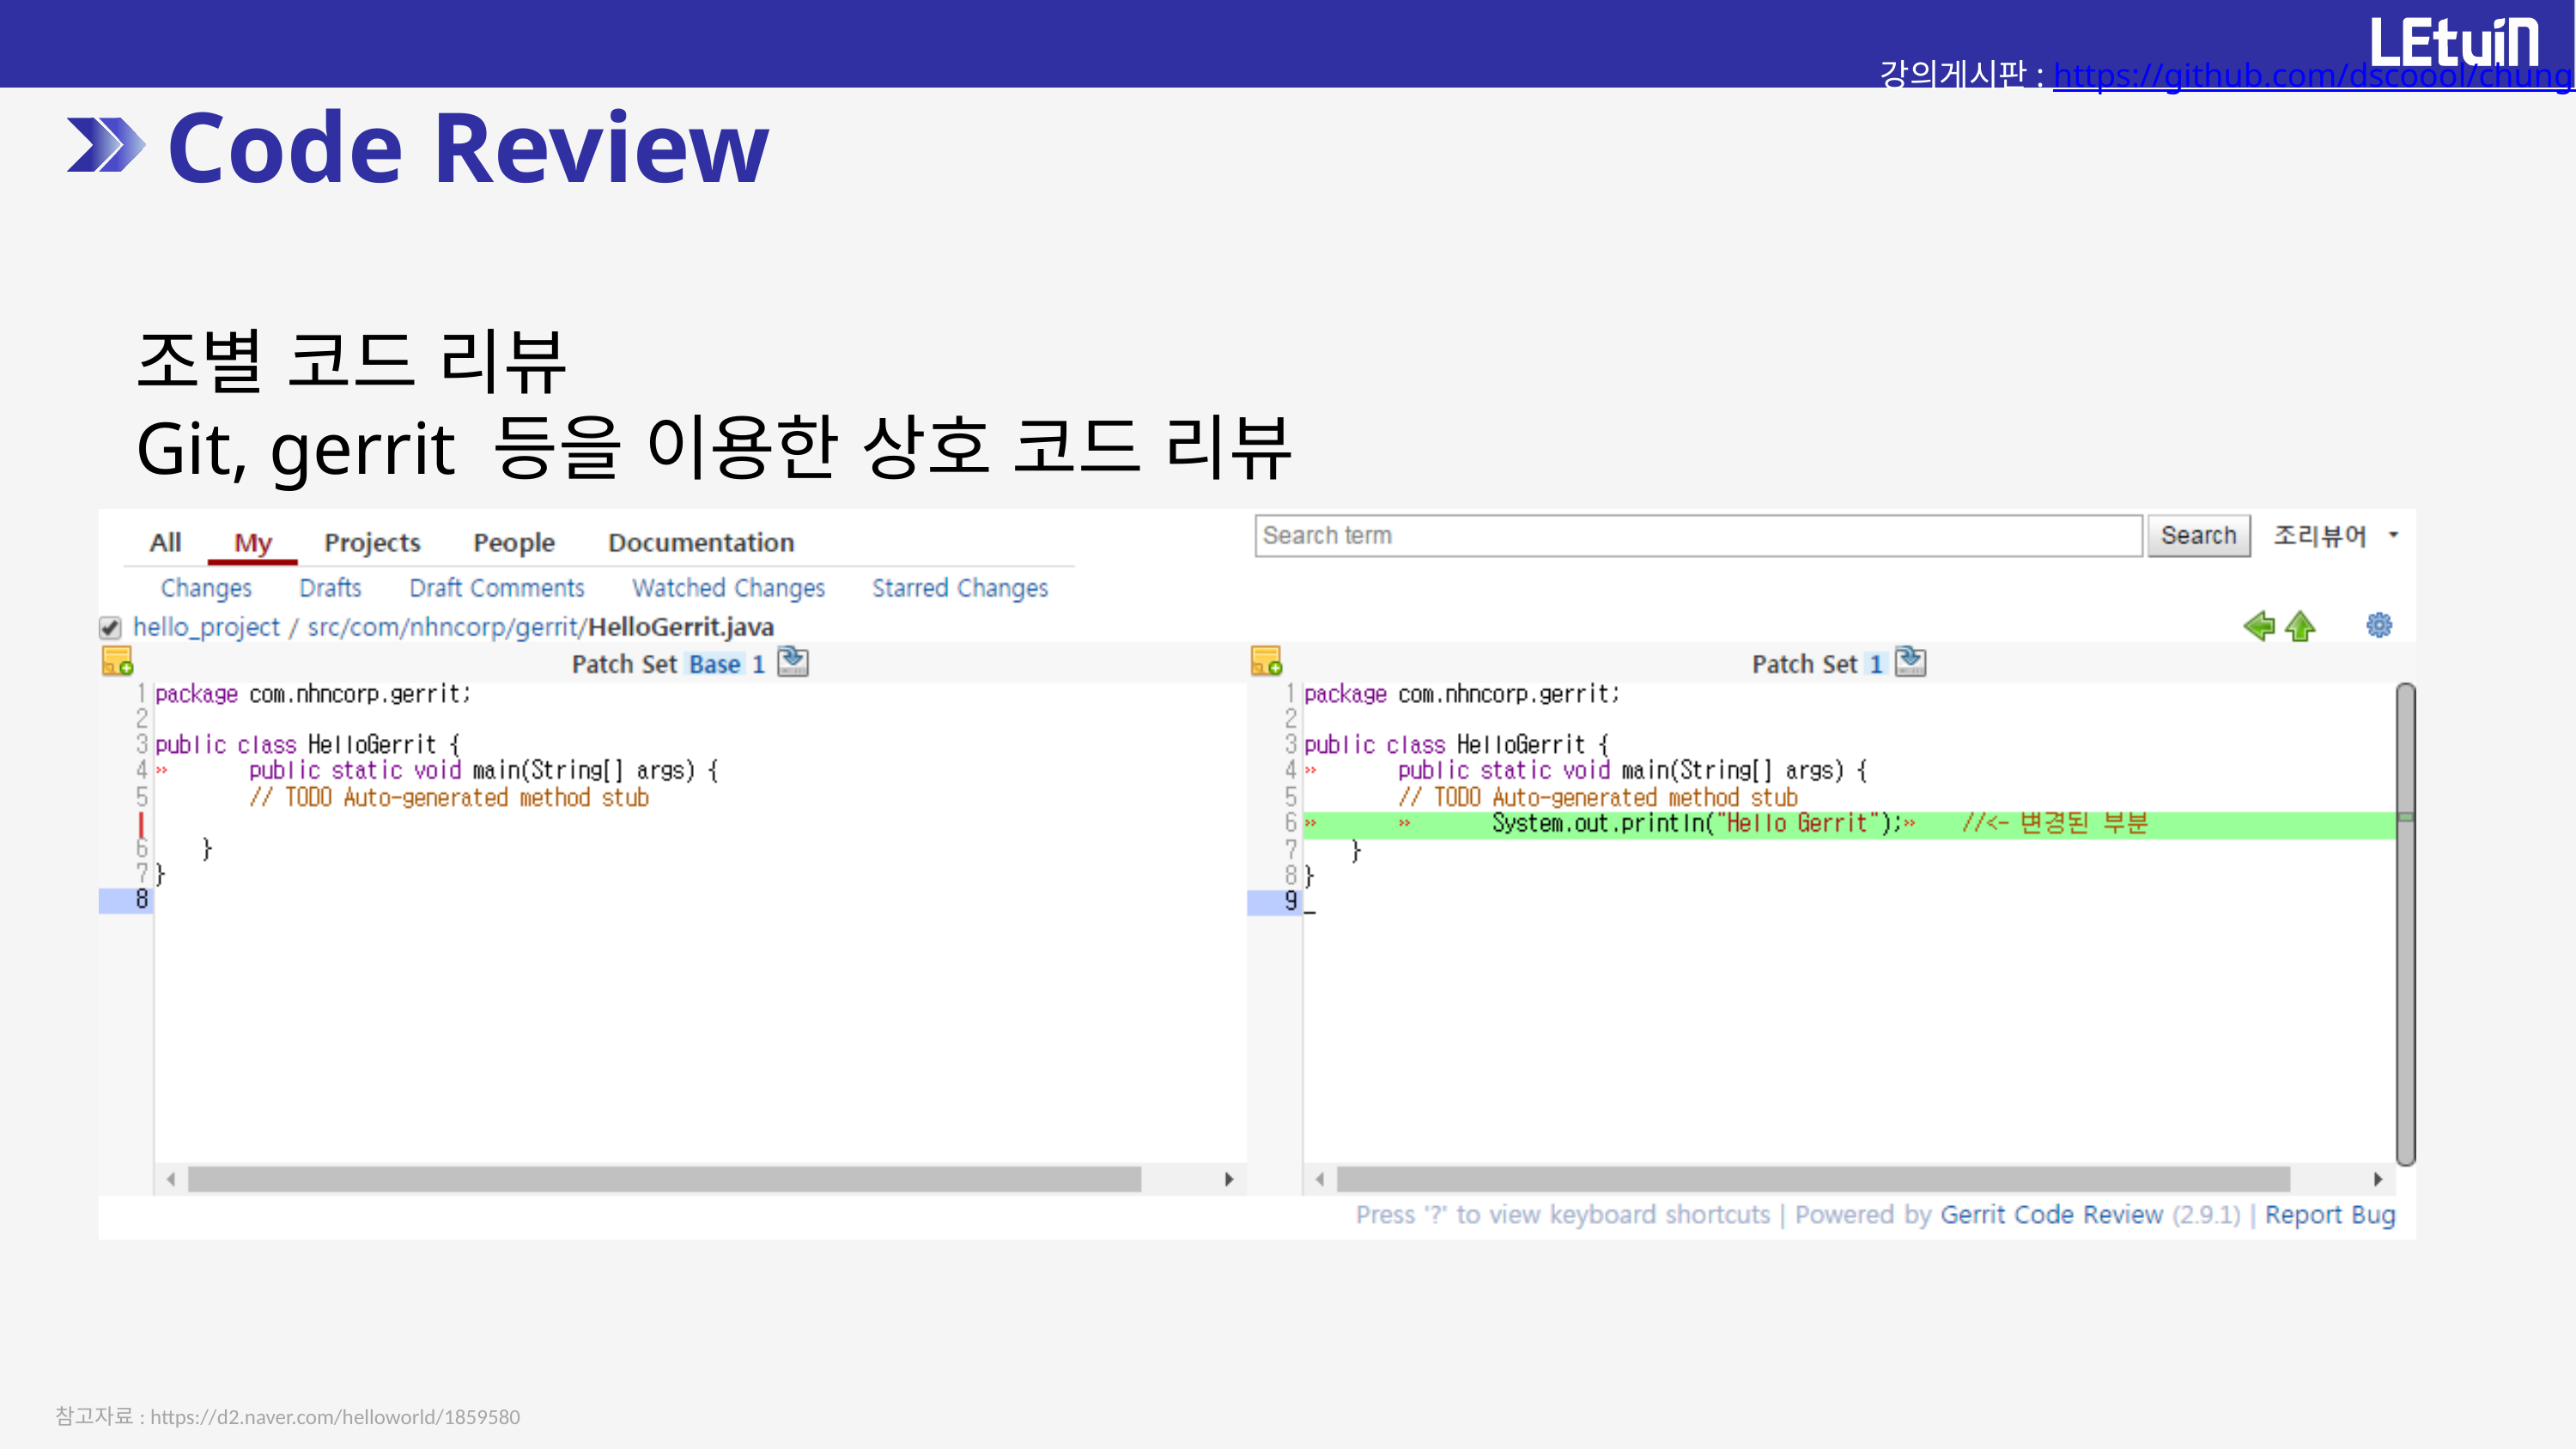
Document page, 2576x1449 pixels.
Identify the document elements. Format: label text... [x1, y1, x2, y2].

text_box 강의게시판: https://github.com/dscoool/chungbuk [1868, 48, 2576, 105]
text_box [66, 118, 147, 173]
text_box Code Review [153, 79, 1181, 209]
picture [98, 509, 2416, 1240]
picture [0, 0, 2576, 88]
text_box 조별 코드 리뷰 Git, gerrit 등을 이용한 상호 코드 리뷰 [122, 310, 1833, 506]
text_box 참고자료: https://d2.naver.com/helloworld/1859580 [43, 1396, 1350, 1435]
